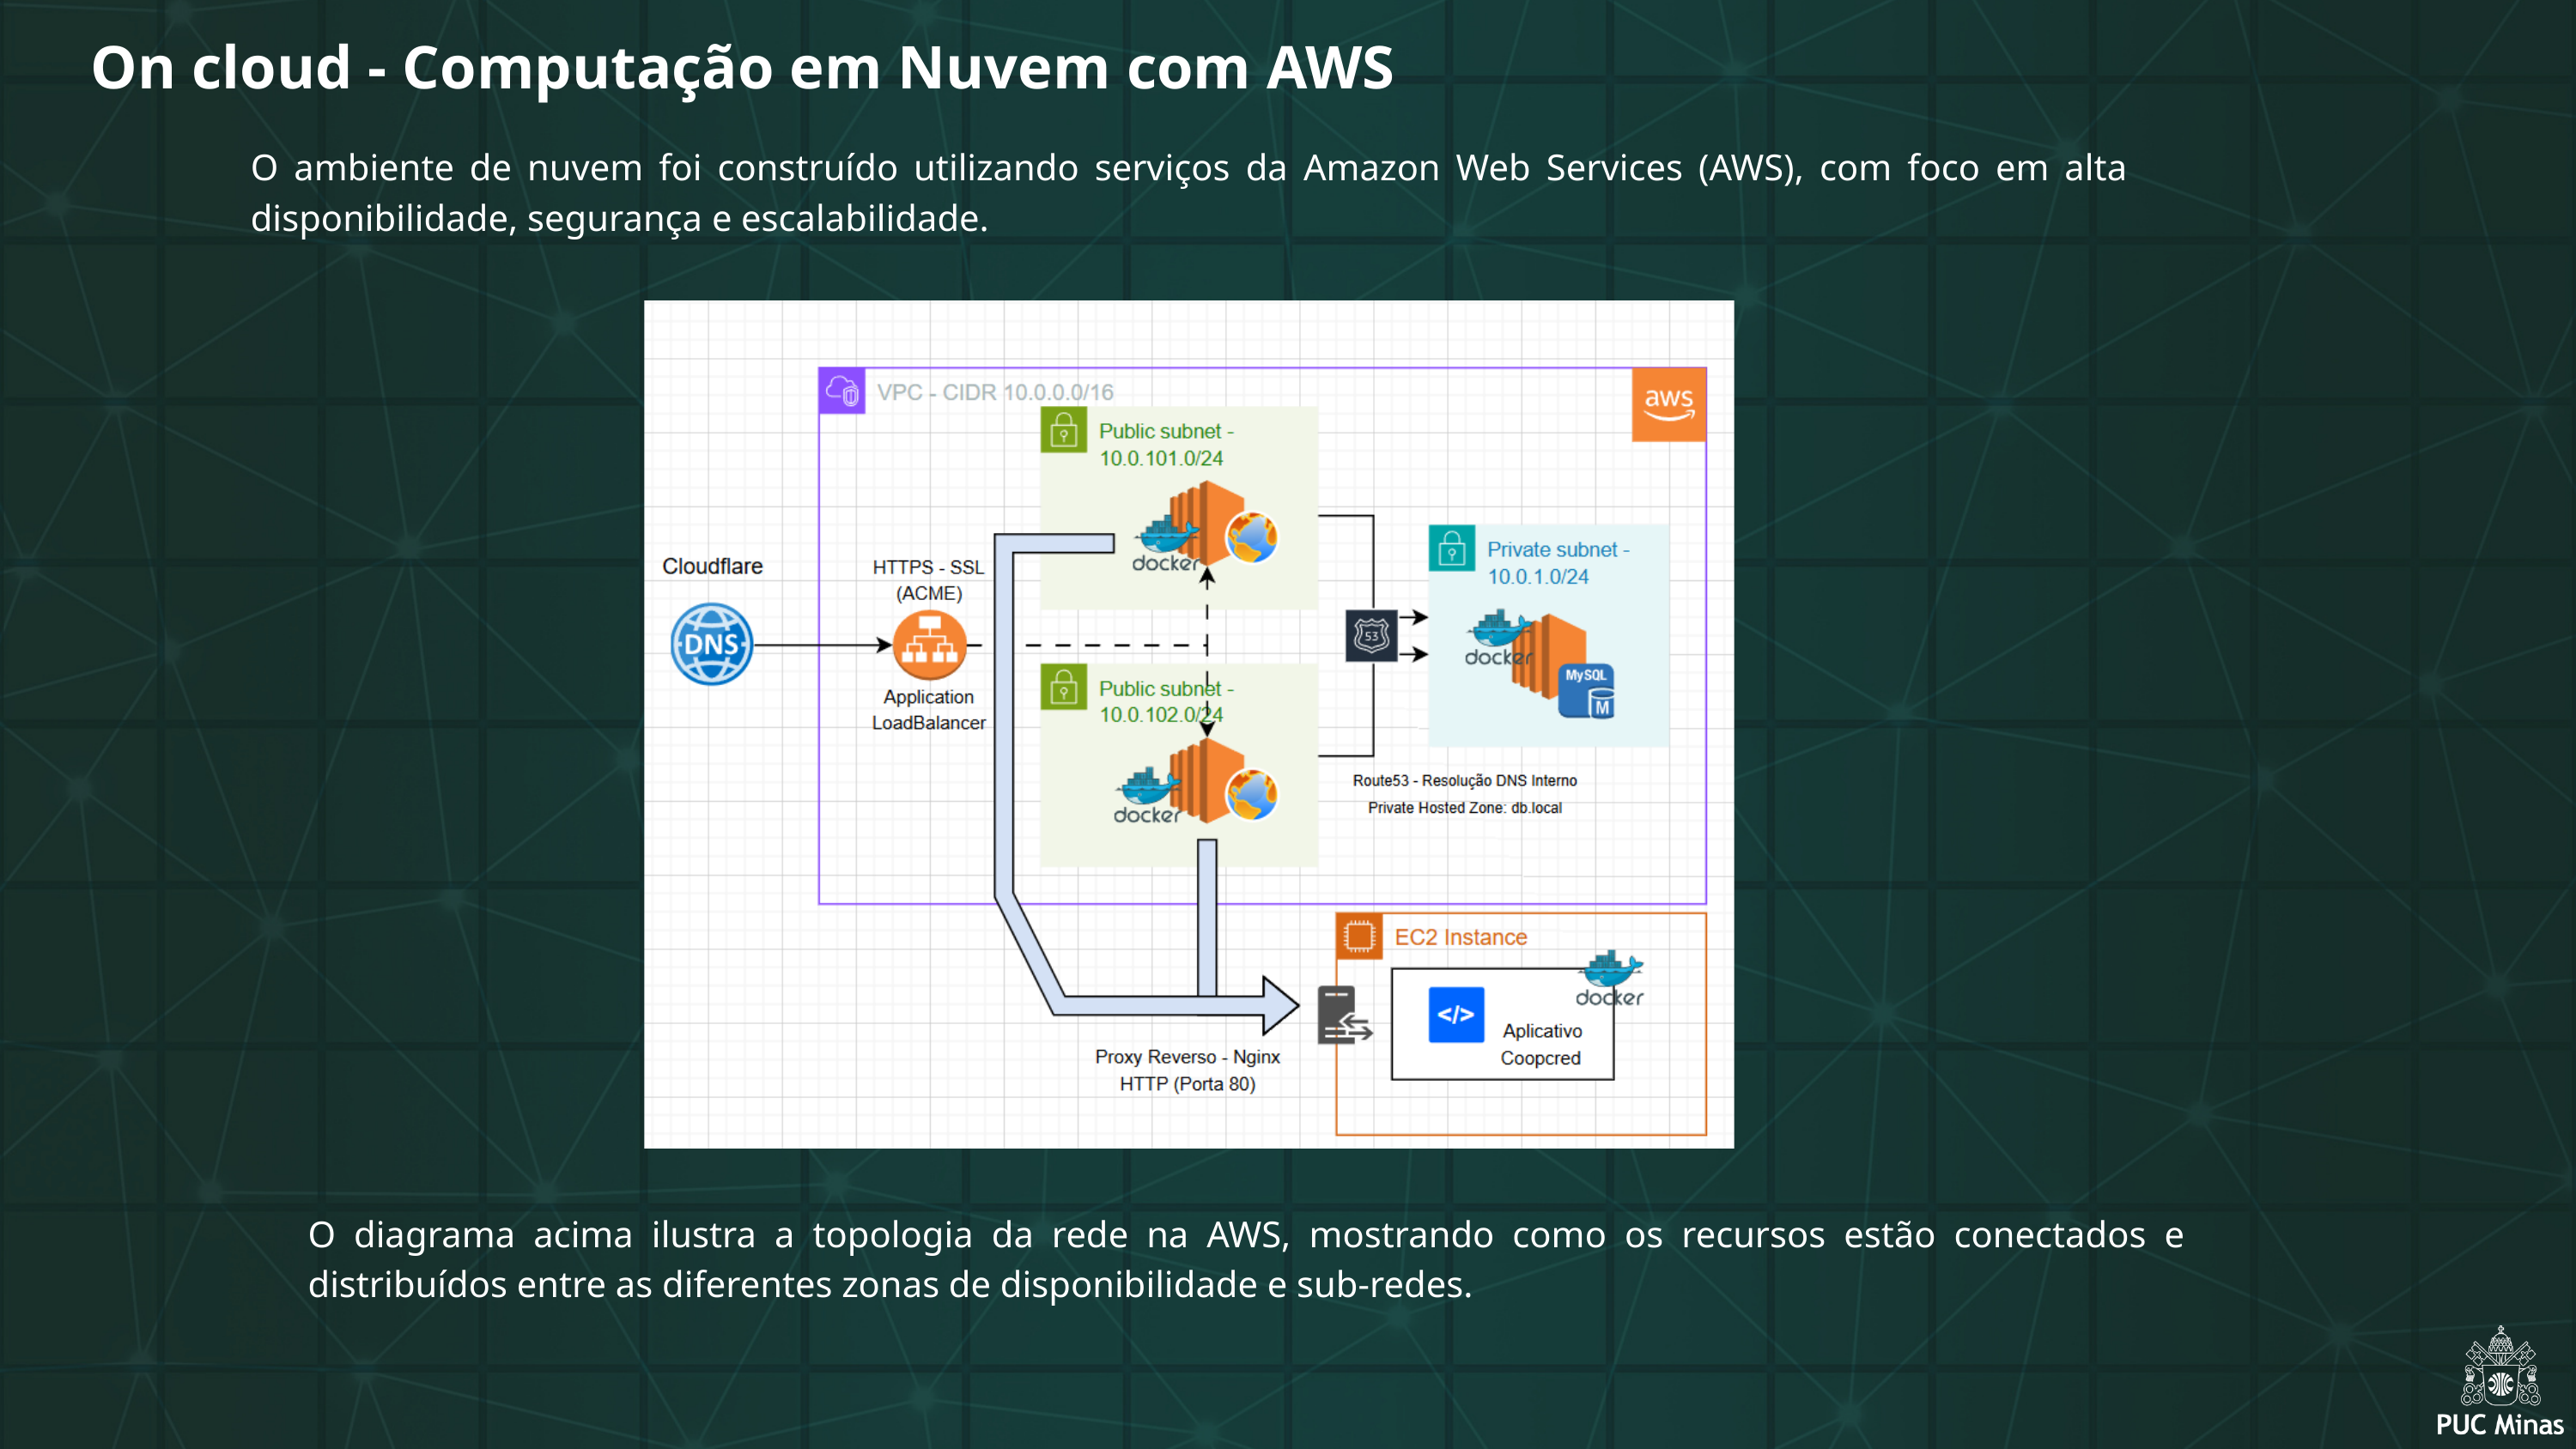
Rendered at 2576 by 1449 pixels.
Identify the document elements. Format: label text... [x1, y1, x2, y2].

text_box [644, 300, 1735, 1149]
text_box O ambiente de nuvem foi construído utilizando serviços da Amazon Web Services (AWS), com foco em alta disponibilidade, segurança e escalabilidade. [250, 137, 2129, 239]
text_box On cloud - Computação em Nuvem com AWS [28, 17, 1458, 100]
text_box O diagrama acima ilustra a topologia da rede na AWS, mostrando como os recursos estão conectados e distribuídos entre as diferentes zonas de disponibilidade e sub-redes. [307, 1204, 2185, 1306]
text_box [2431, 1312, 2568, 1449]
text_box [0, 0, 2576, 1449]
